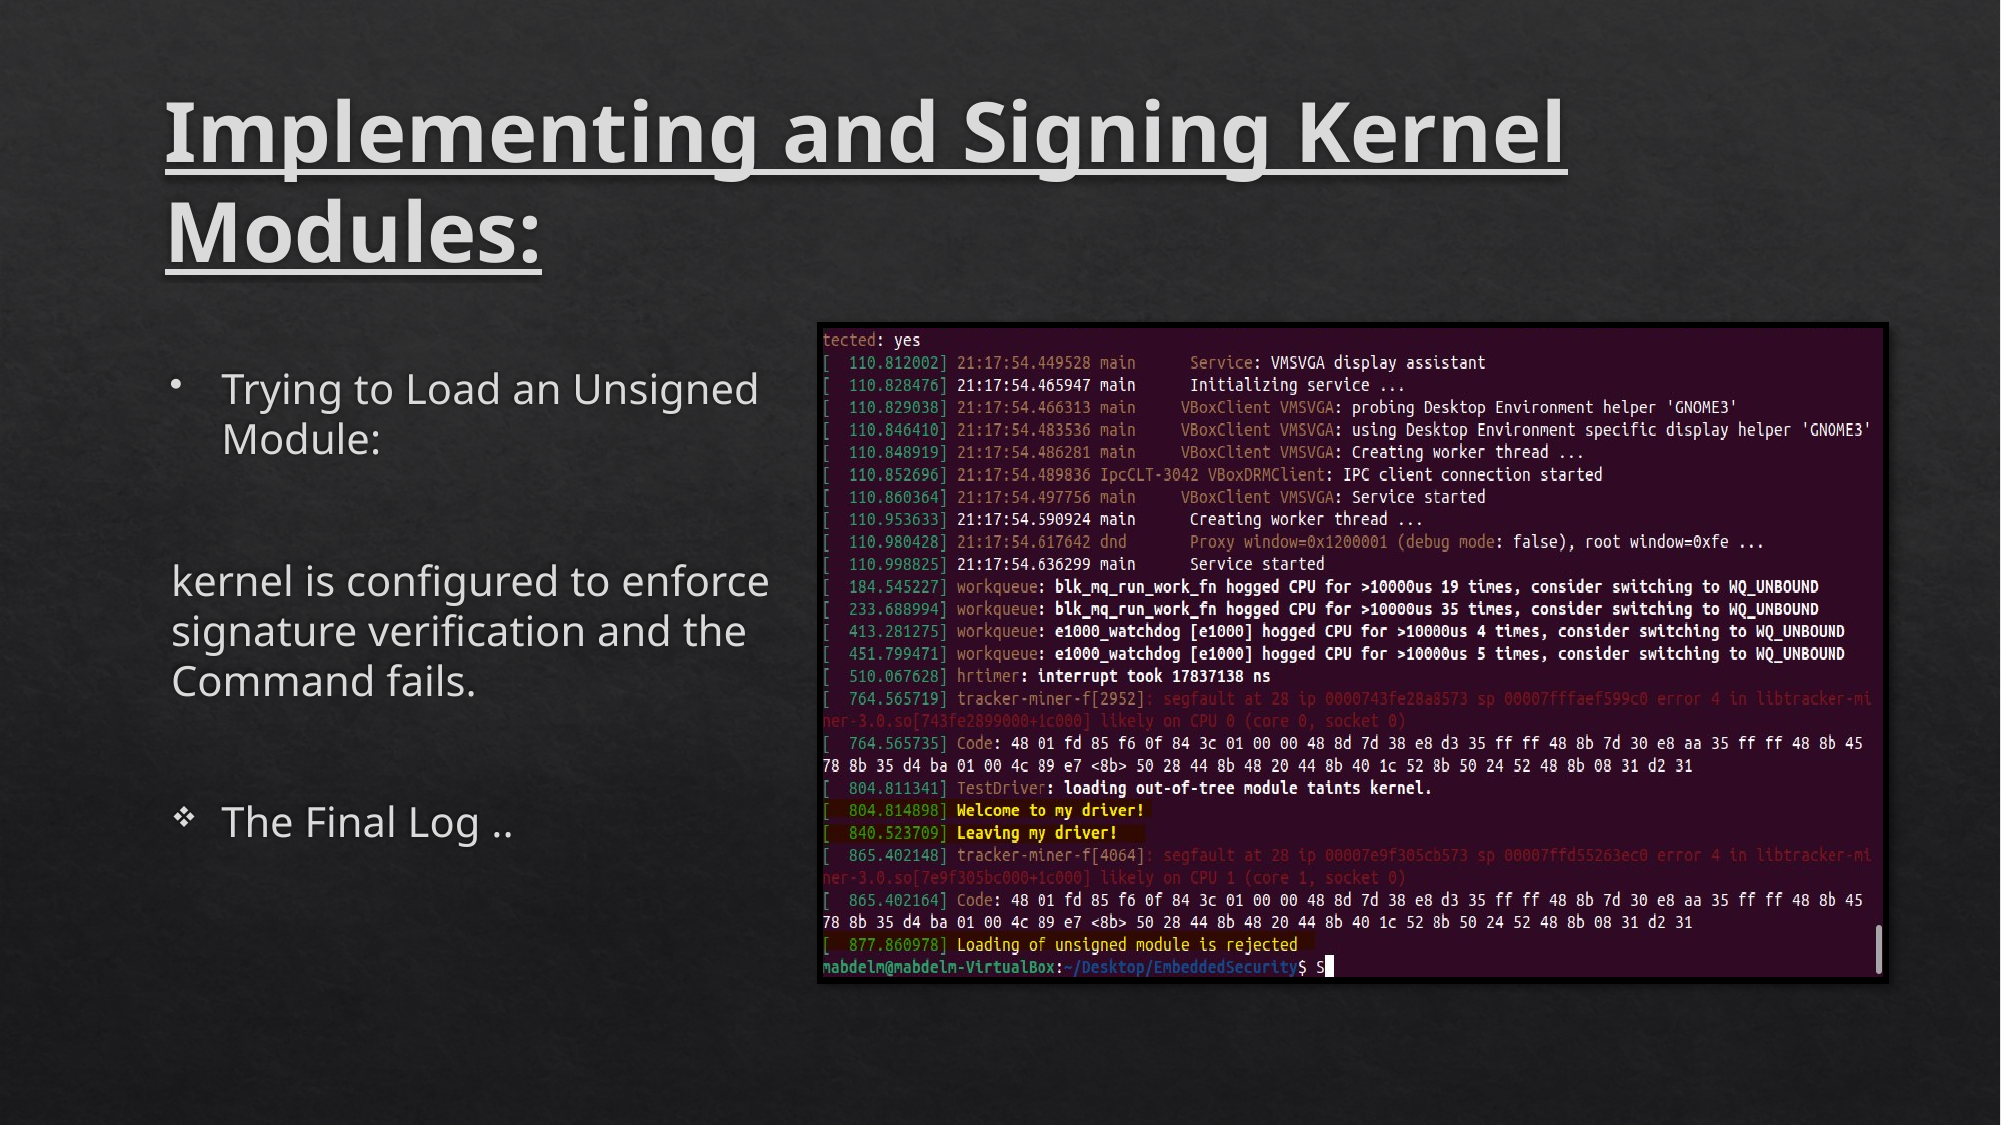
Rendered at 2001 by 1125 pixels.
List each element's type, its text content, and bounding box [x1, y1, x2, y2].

list Trying to Load an Unsigned Module: kernel is configured to enforce signature verification and the Command fails. The Final Log .. [149, 284, 796, 934]
title Implementing and Signing Kernel Modules: [149, 99, 1849, 260]
picture [823, 327, 1884, 978]
